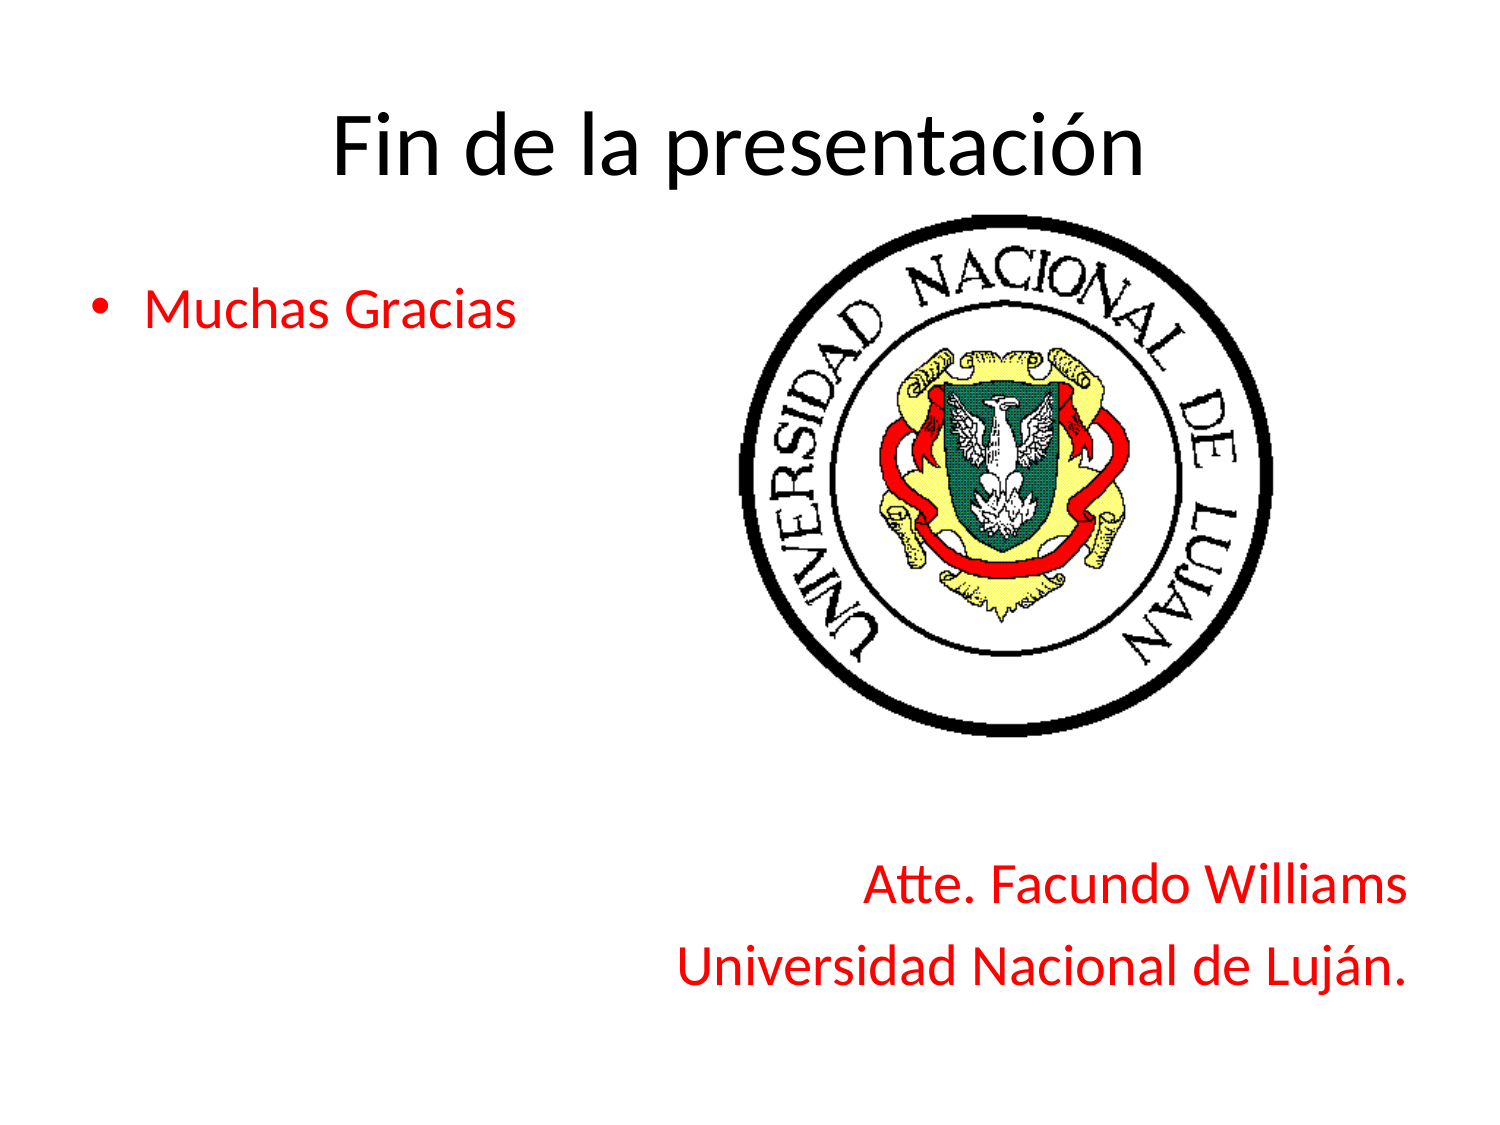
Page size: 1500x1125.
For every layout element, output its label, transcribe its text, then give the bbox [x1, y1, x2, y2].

picture [726, 195, 1285, 755]
text_box [25, 0, 584, 291]
list Muchas Gracias Atte. Facundo Williams Universidad Nacional de Luján. [75, 262, 1425, 1005]
title Fin de la presentación [584, 45, 1425, 233]
